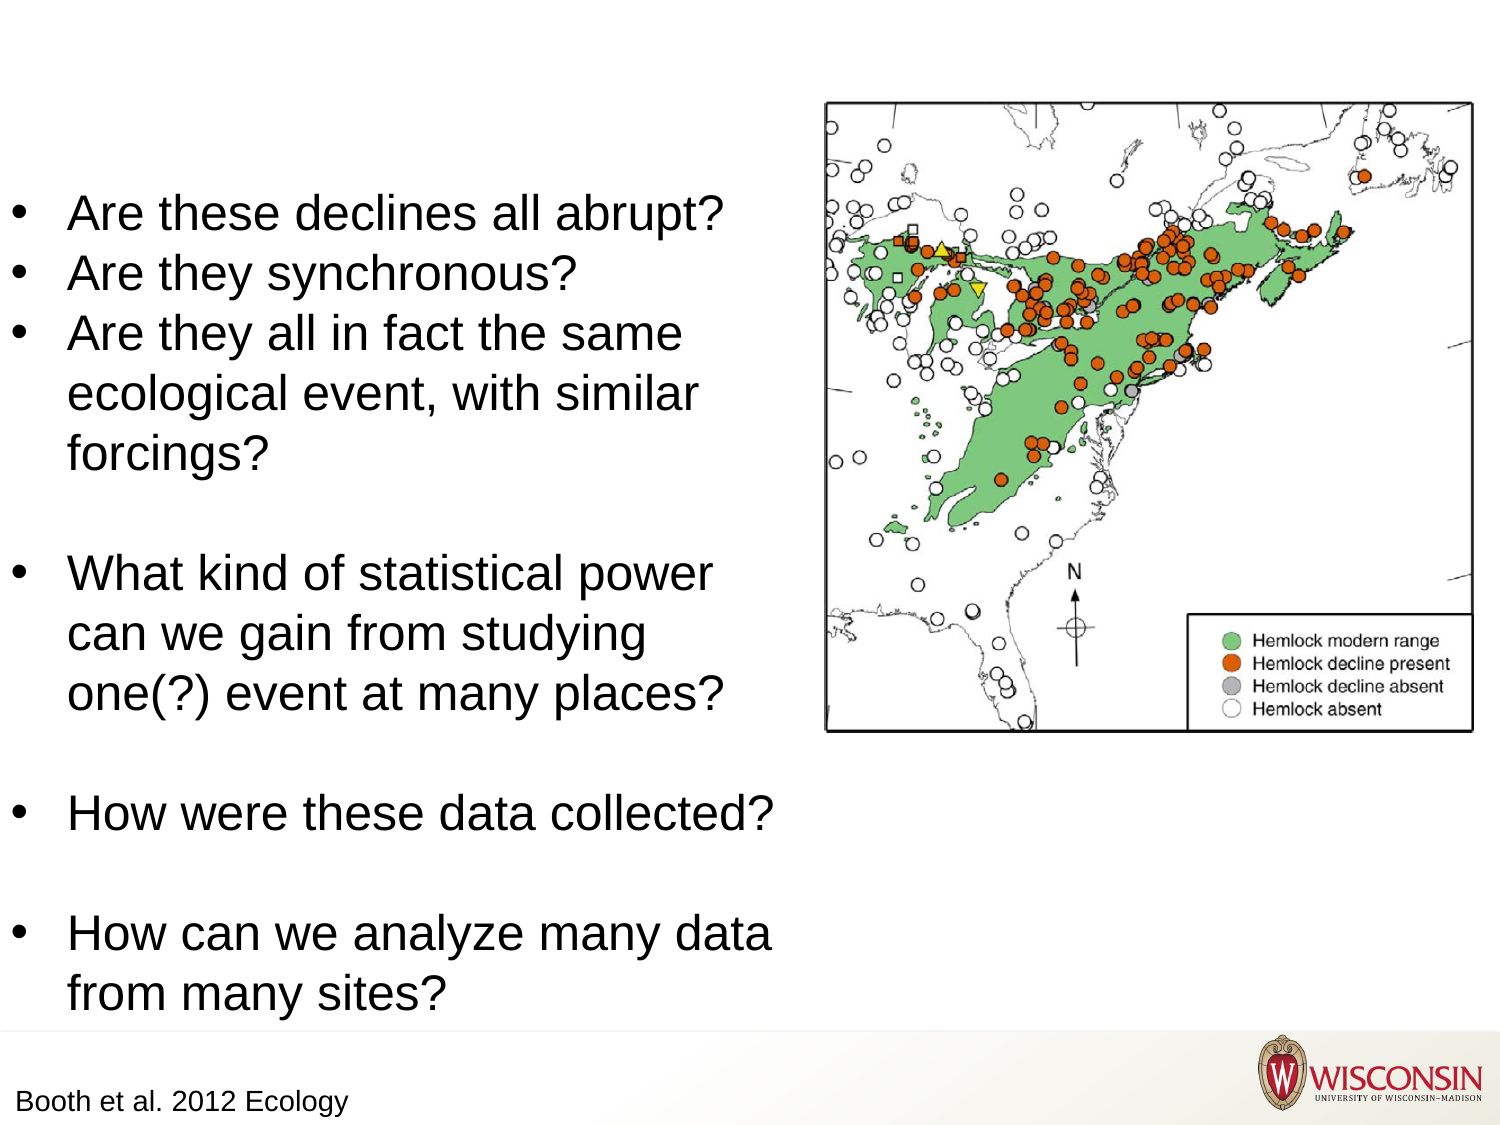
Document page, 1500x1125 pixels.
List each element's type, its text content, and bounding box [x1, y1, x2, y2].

text_box Are these declines all abrupt? Are they synchronous? Are they all in fact the same ecological event, with similar forcings? What kind of statistical power can we gain from studying one(?) event at many places? How were these data collected? How can we analyze many data from many sites? [0, 173, 812, 1029]
text_box Booth et al. 2012 Ecology [0, 1074, 365, 1125]
picture [811, 89, 1500, 758]
picture [1258, 1033, 1484, 1111]
